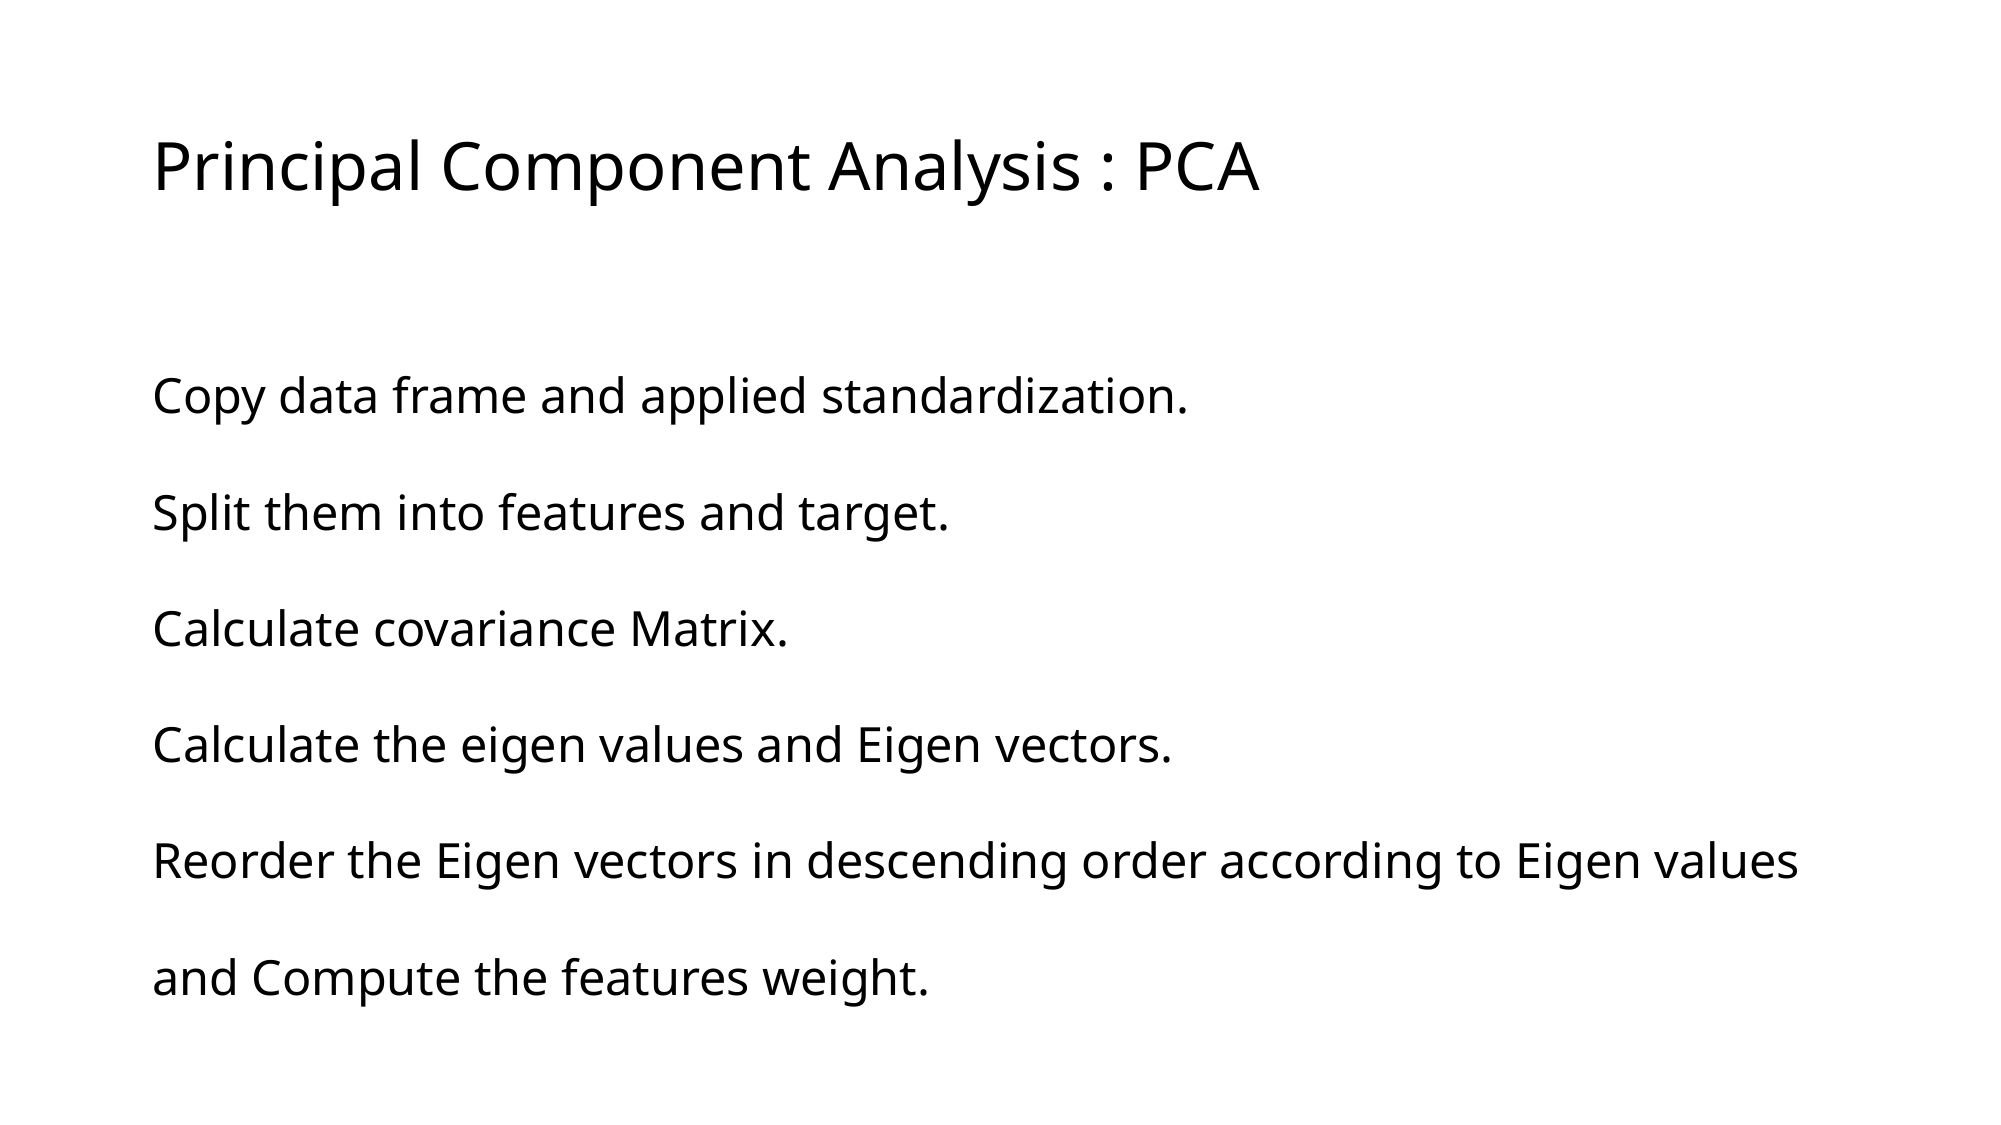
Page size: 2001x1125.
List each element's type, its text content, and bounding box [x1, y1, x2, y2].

list Copy data frame and applied standardization. Split them into features and target. Calculate covariance Matrix. Calculate the eigen values and Eigen vectors. Reorder the Eigen vectors in descending order according to Eigen values and Compute the features weight. [137, 299, 1863, 1014]
title Principal Component Analysis : PCA [137, 59, 1863, 278]
